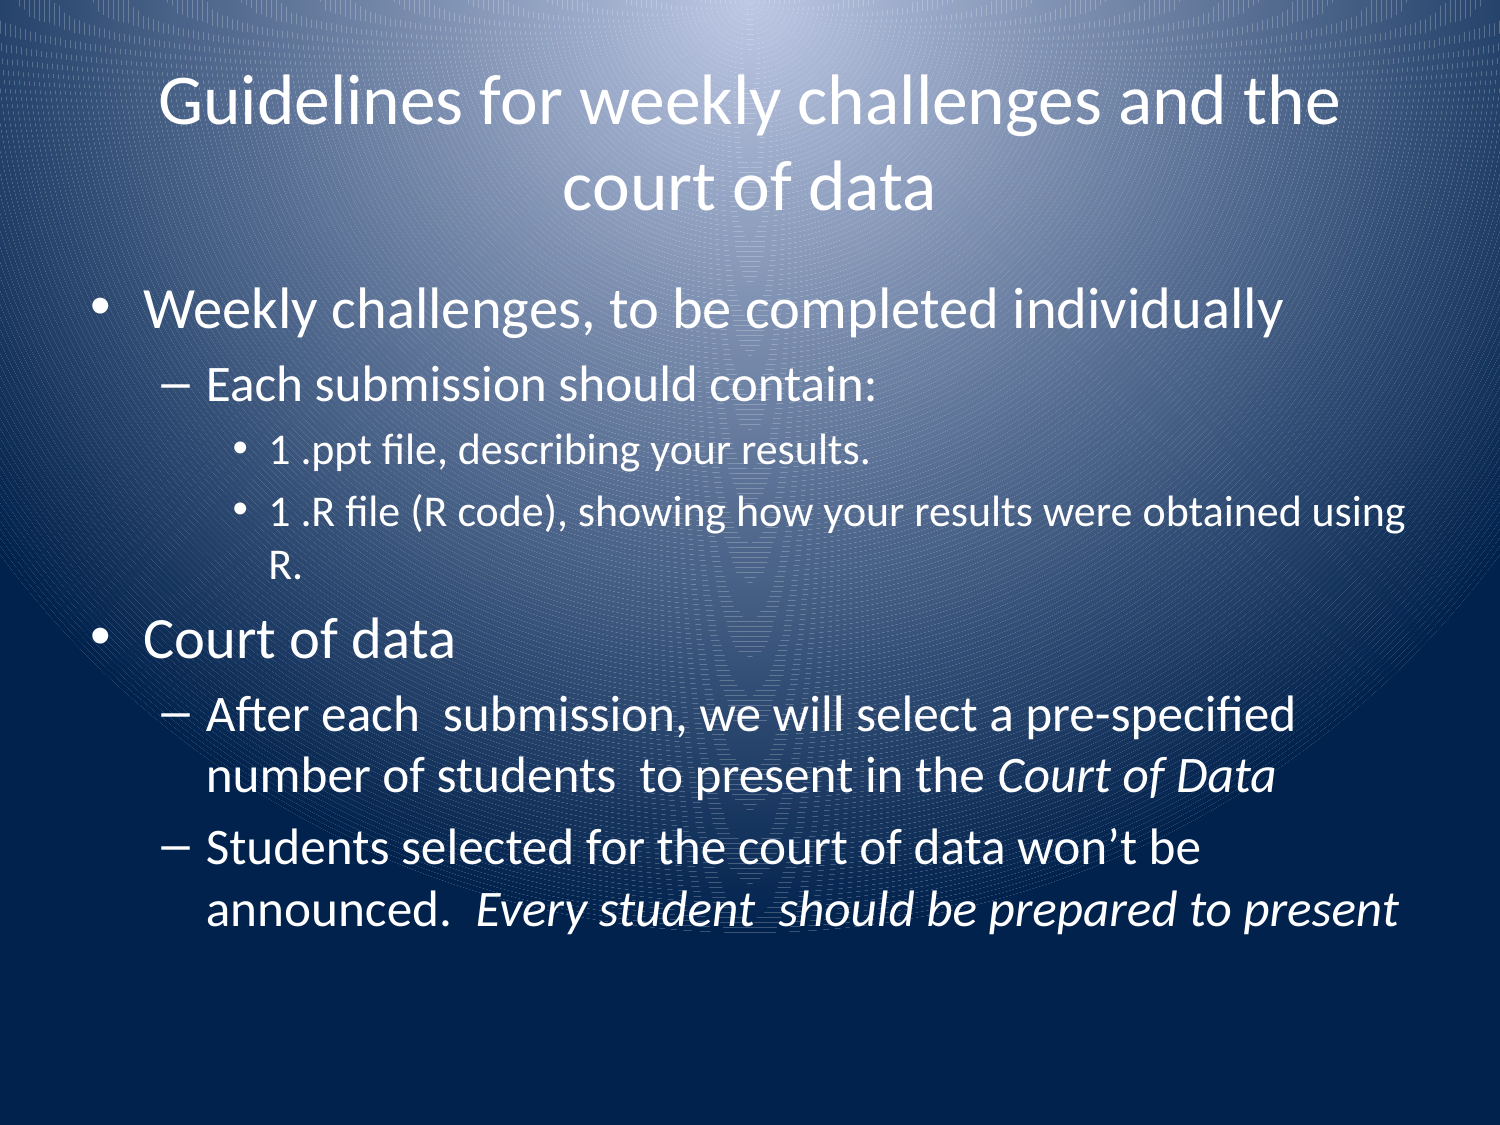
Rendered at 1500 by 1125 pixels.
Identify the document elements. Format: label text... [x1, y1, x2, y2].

list Weekly challenges, to be completed individually Each submission should contain: 1 .ppt file, describing your results. 1 .R file (R code), showing how your results were obtained using R. Court of data After each submission, we will select a pre-specified number of students to present in the Court of Data Students selected for the court of data won’t be announced. Every student should be prepared to present [75, 262, 1425, 1005]
title Guidelines for weekly challenges and the court of data [75, 45, 1425, 233]
